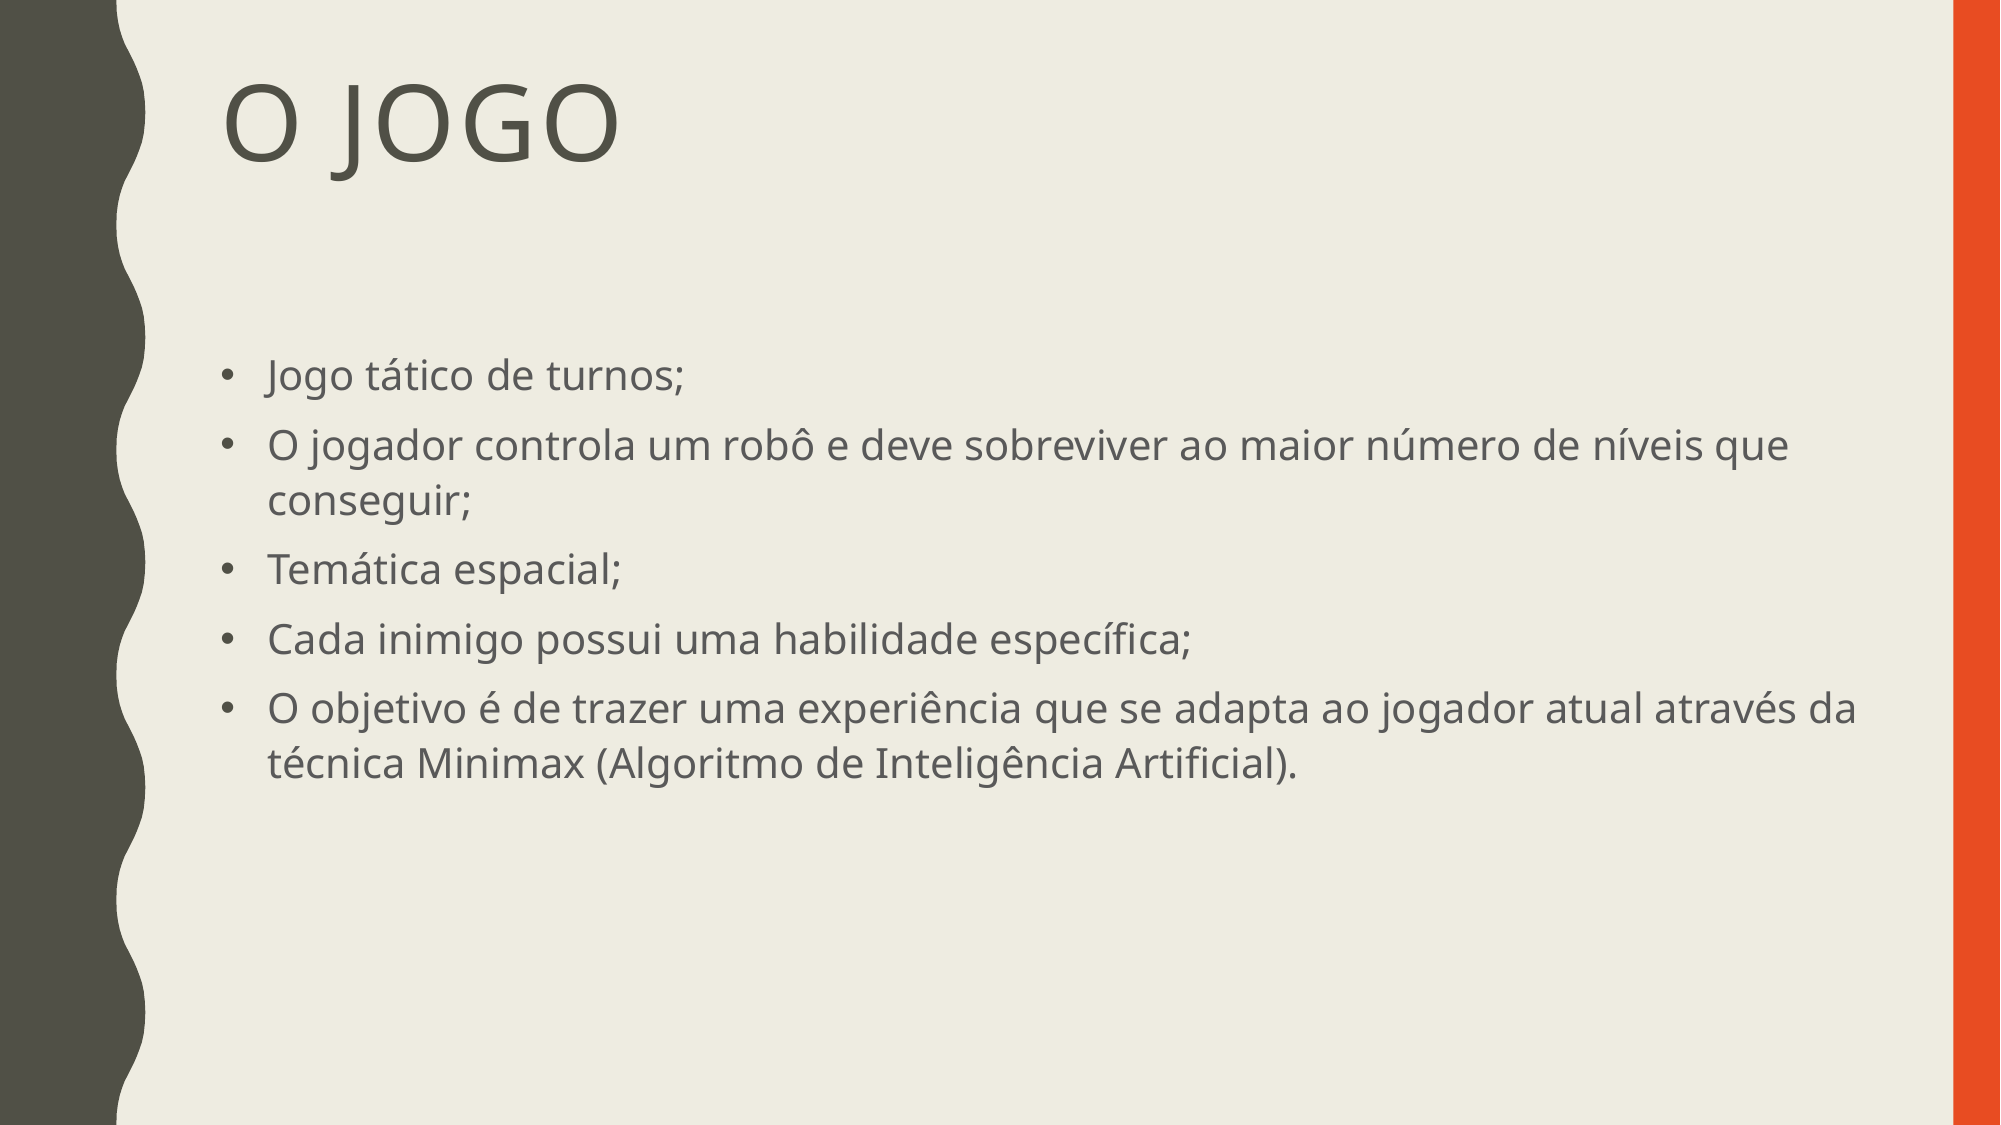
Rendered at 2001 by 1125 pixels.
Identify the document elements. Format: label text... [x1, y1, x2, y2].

title O jogo [205, 62, 1875, 308]
list Jogo tático de turnos; O jogador controla um robô e deve sobreviver ao maior número de níveis que conseguir; Temática espacial; Cada inimigo possui uma habilidade específica; O objetivo é de trazer uma experiência que se adapta ao jogador atual através da técnica Minimax (Algoritmo de Inteligência Artificial). [205, 336, 1875, 927]
